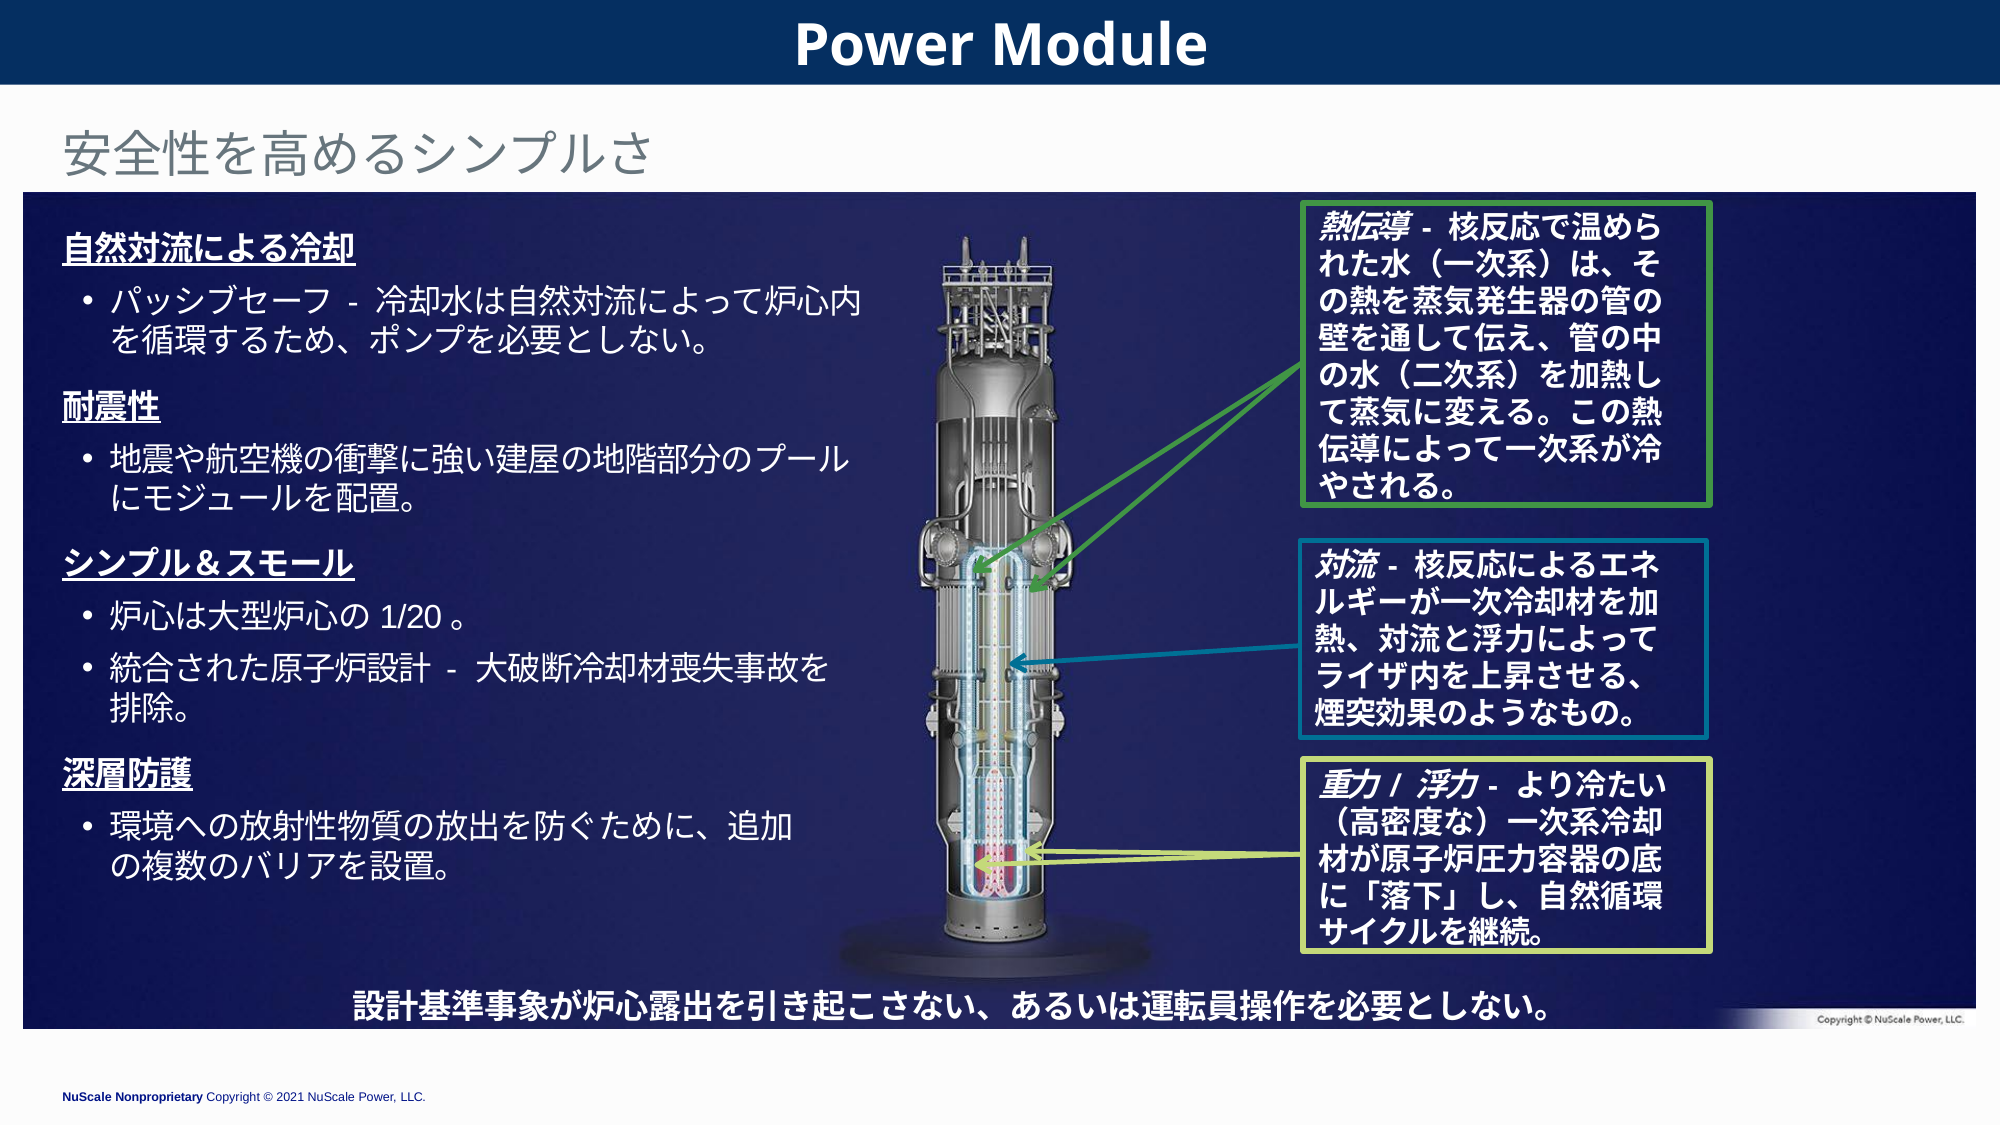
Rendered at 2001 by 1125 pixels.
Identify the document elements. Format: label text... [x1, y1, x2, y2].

title 安全性を高めるシンプルさ [60, 120, 664, 189]
text_box NuScale Nonproprietary Copyright © 2021 NuScale Power, LLC. [60, 1087, 431, 1104]
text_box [972, 359, 1307, 876]
text_box Power Module [0, 0, 2000, 85]
picture [23, 192, 1977, 1029]
